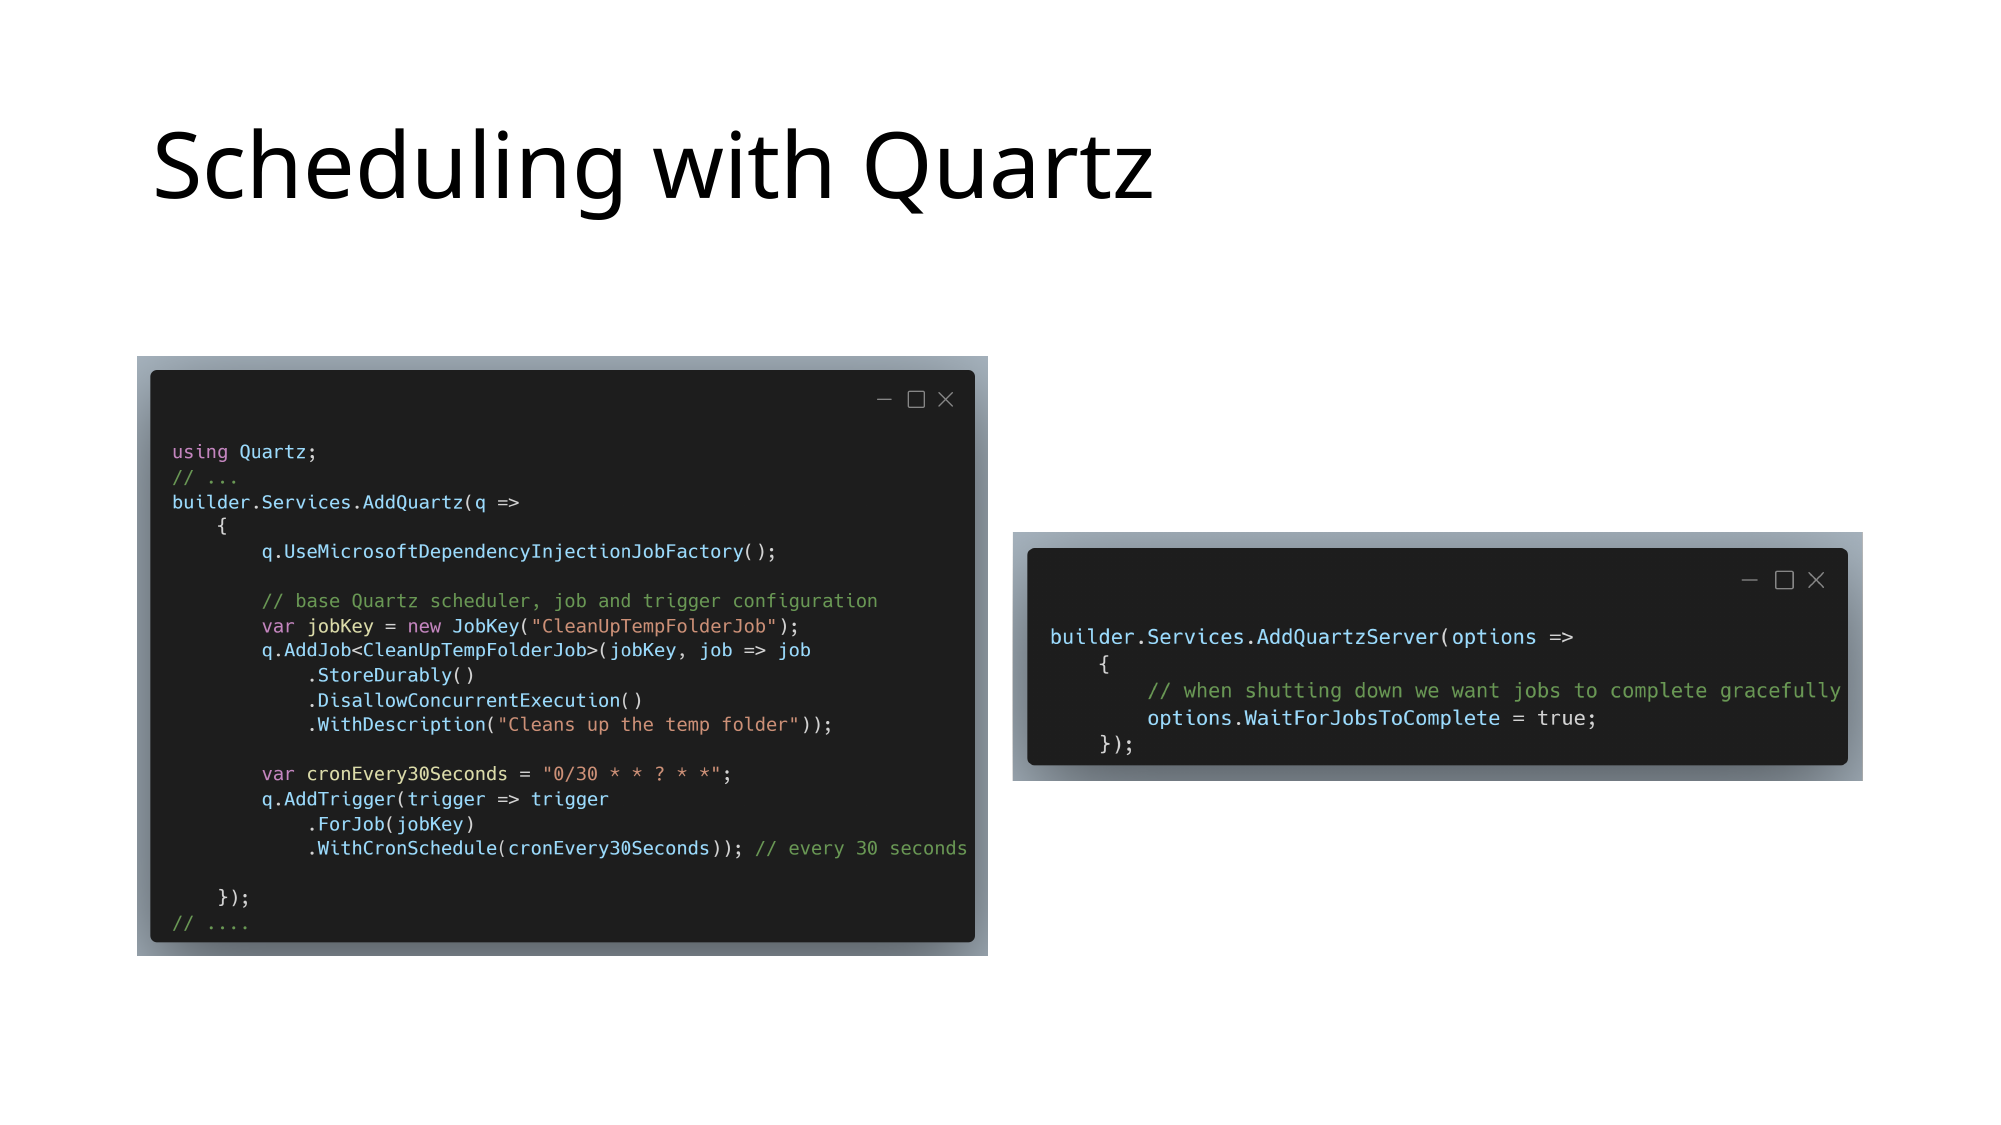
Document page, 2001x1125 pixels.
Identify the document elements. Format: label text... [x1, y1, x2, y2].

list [1012, 532, 1863, 781]
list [137, 356, 988, 956]
title Scheduling with Quartz [137, 59, 1863, 278]
